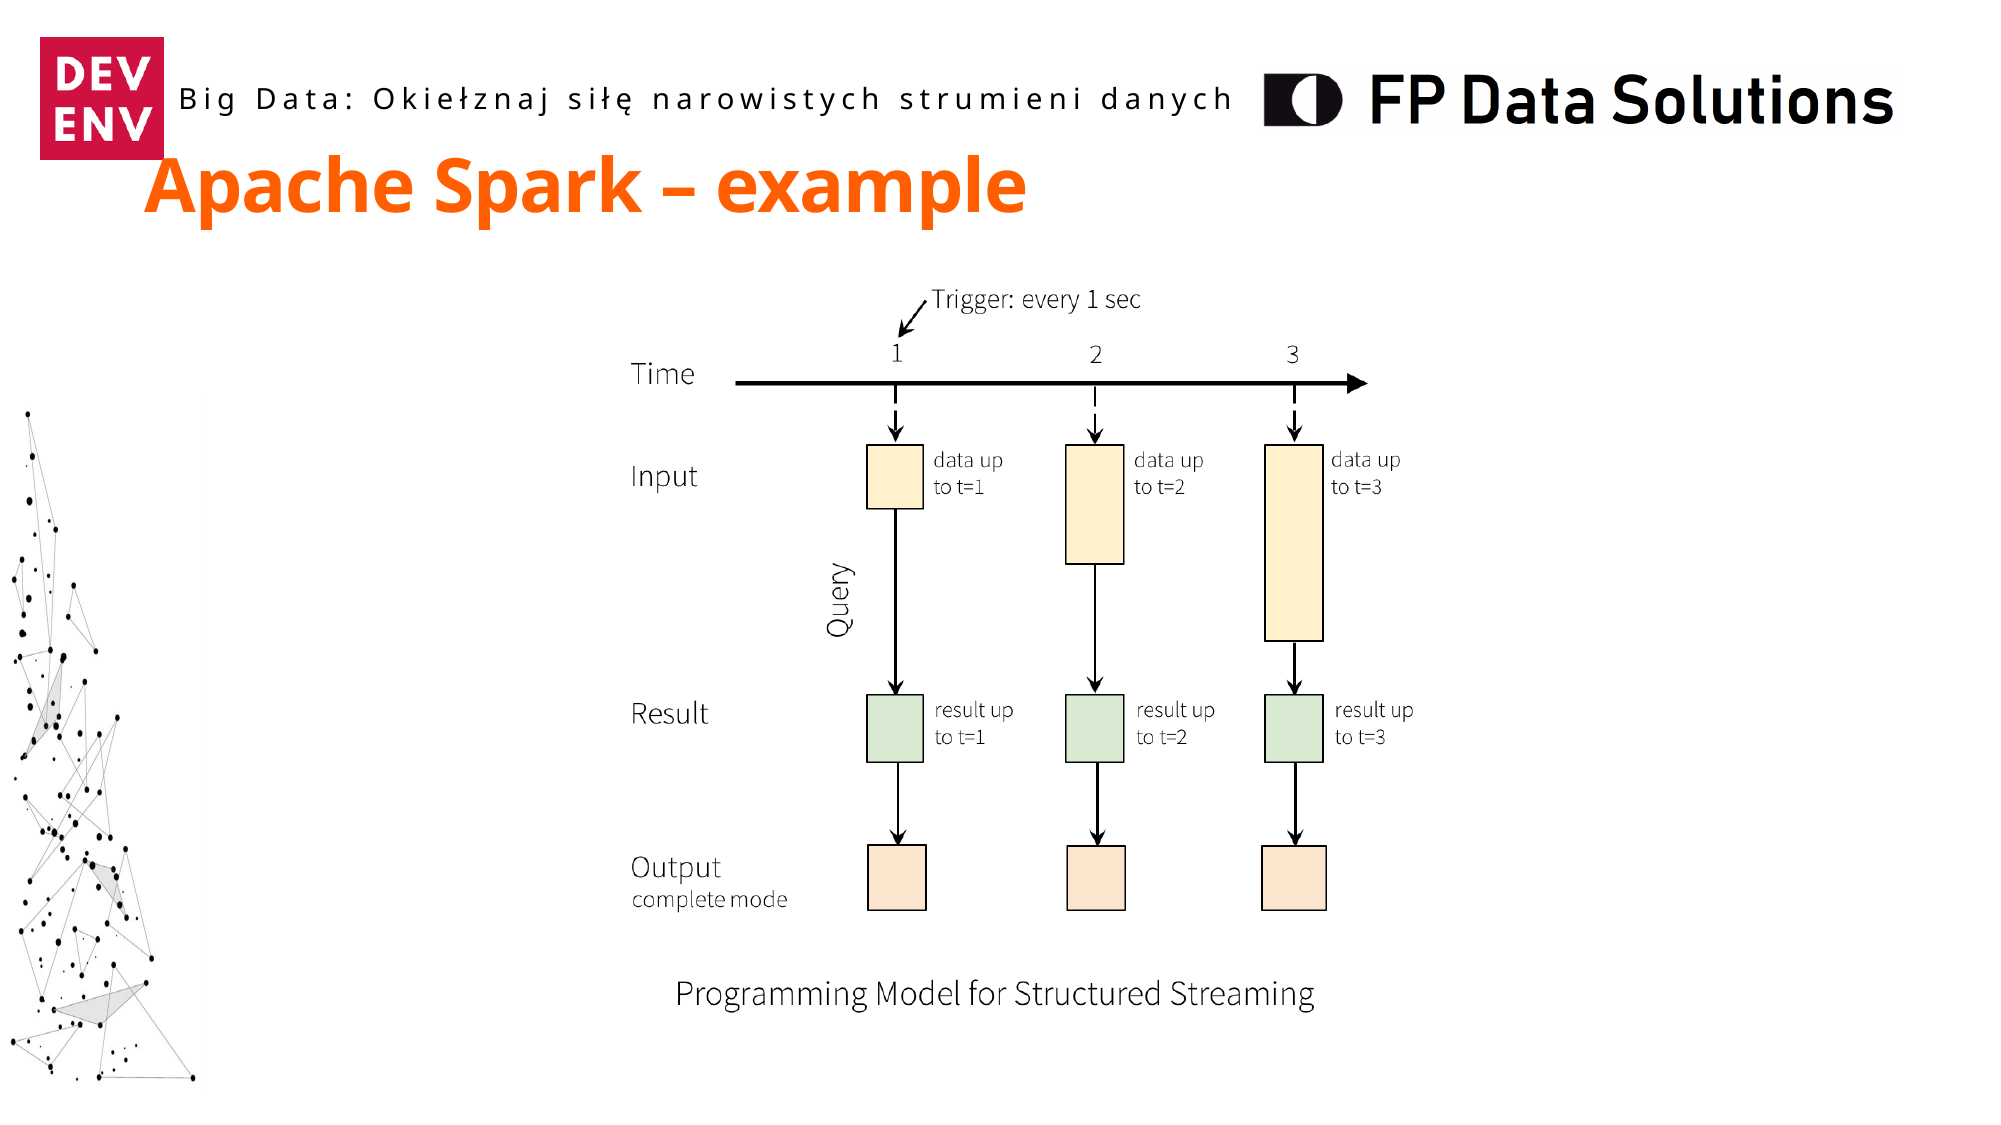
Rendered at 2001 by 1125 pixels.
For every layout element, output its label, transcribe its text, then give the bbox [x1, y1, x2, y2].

picture [40, 37, 164, 160]
picture [0, 398, 205, 1093]
list Apache Spark – example [129, 140, 1322, 298]
picture [1257, 64, 1898, 133]
picture [360, 242, 1672, 1054]
